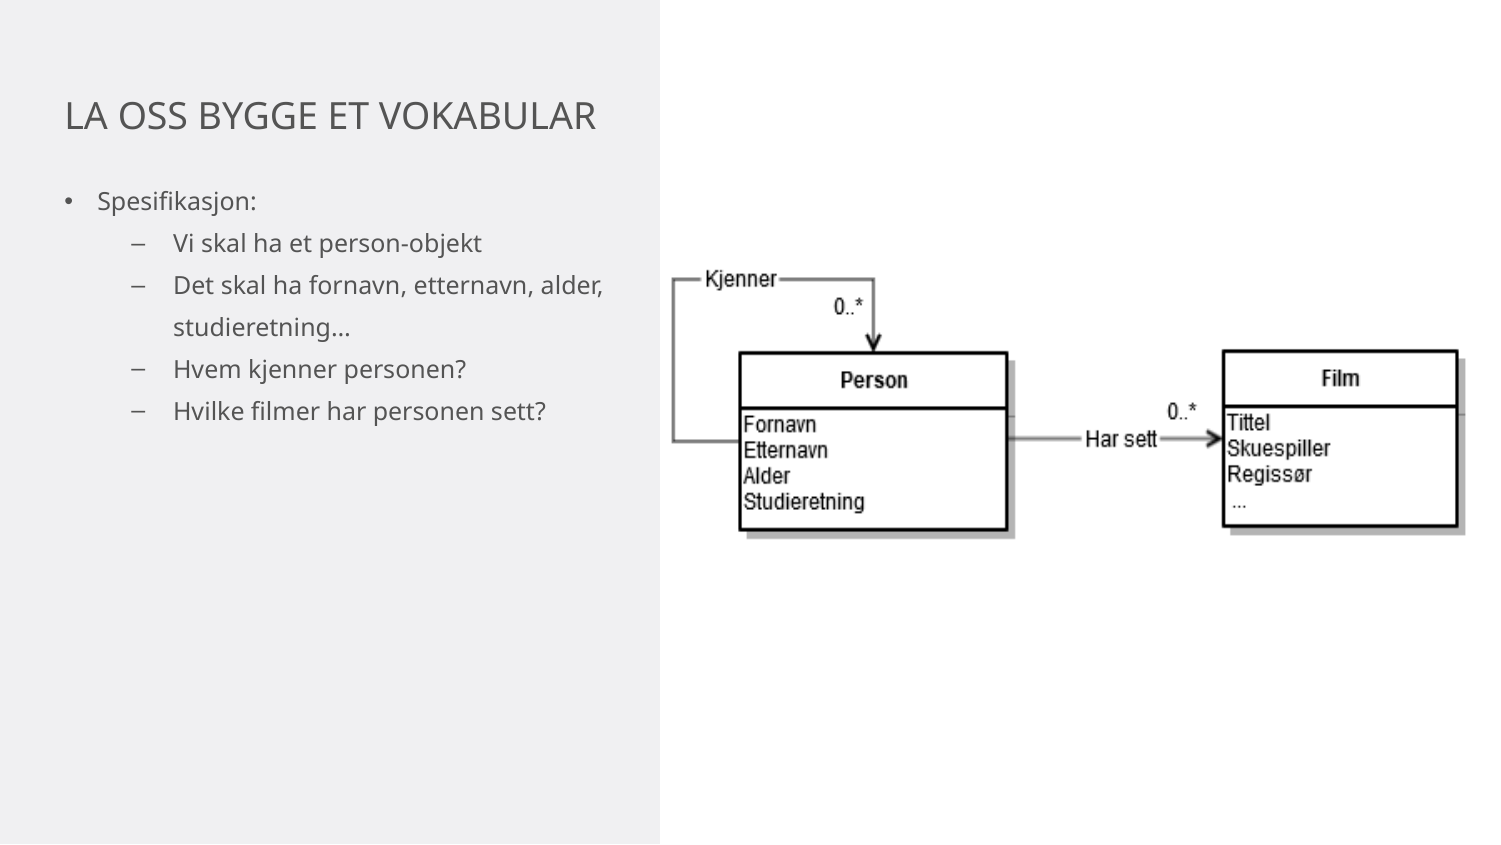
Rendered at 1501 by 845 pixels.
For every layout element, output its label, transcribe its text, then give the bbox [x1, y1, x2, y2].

list Spesifikasjon: Vi skal ha et person-objekt Det skal ha fornavn, etternavn, alder, studieretning… Hvem kjenner personen? Hvilke filmer har personen sett? [64, 173, 621, 770]
title La oss bygge et vokabular [64, 92, 654, 138]
picture [659, 0, 1501, 844]
